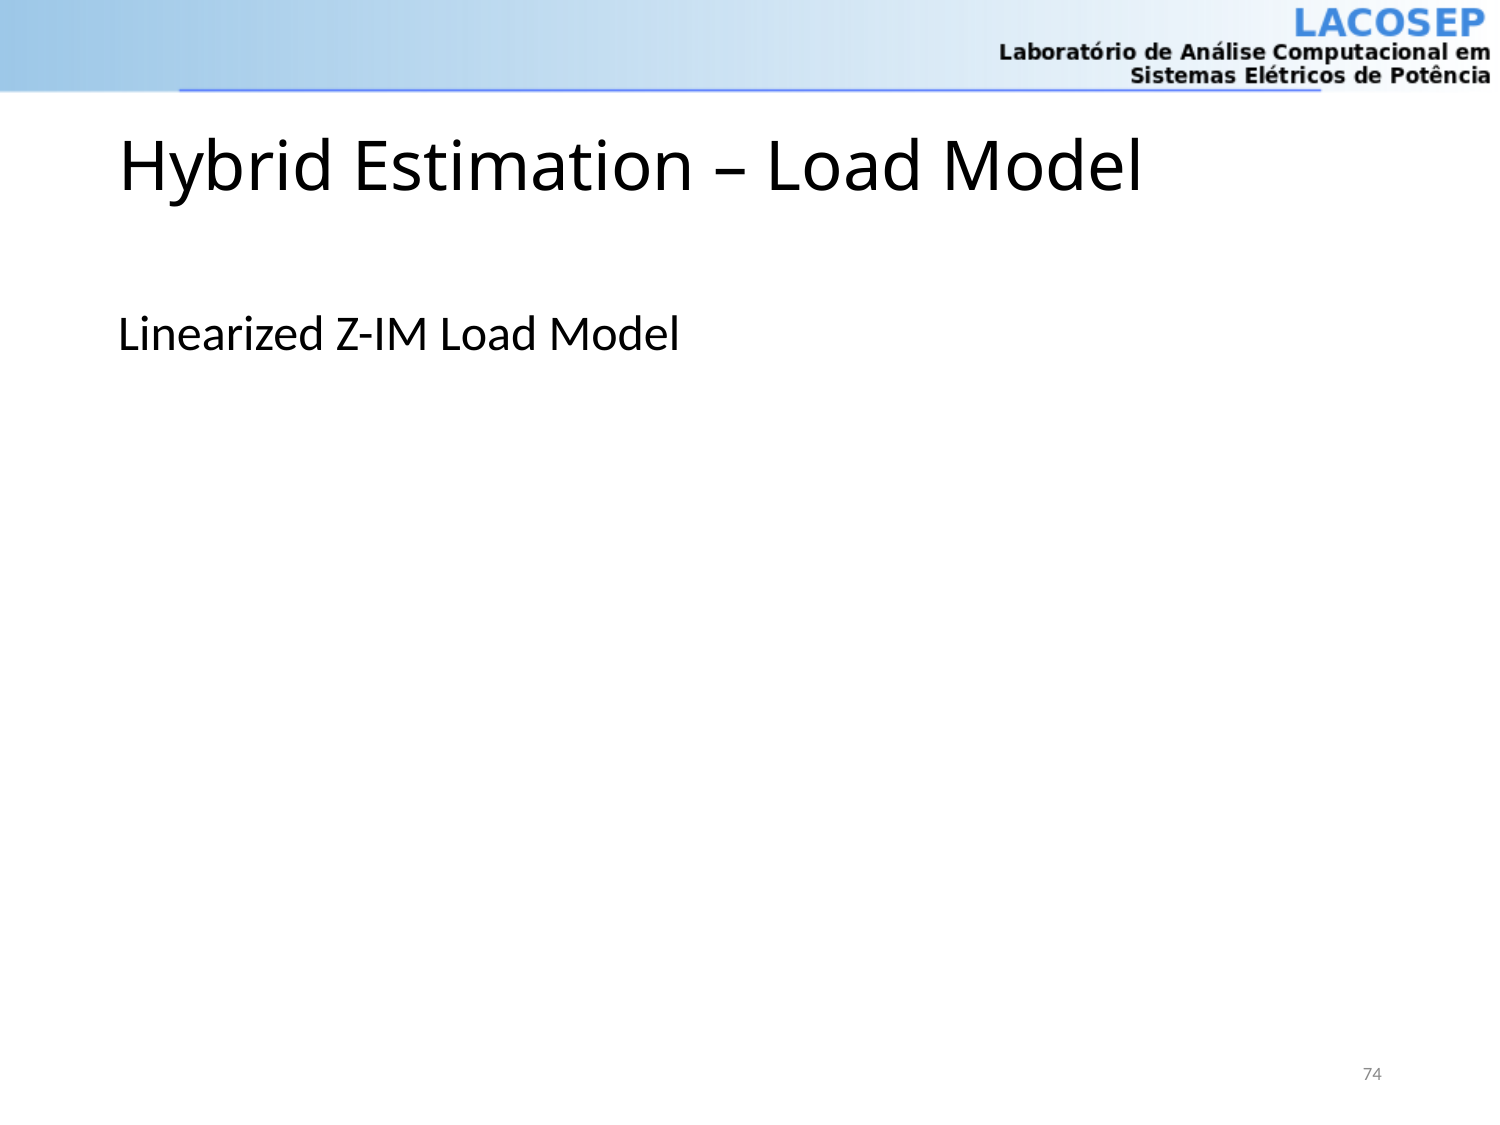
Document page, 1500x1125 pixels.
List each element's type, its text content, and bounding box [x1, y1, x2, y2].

slide_number 74 [1059, 1042, 1397, 1103]
title Hybrid Estimation – Load Model [103, 59, 1397, 278]
picture [0, 0, 1500, 1125]
